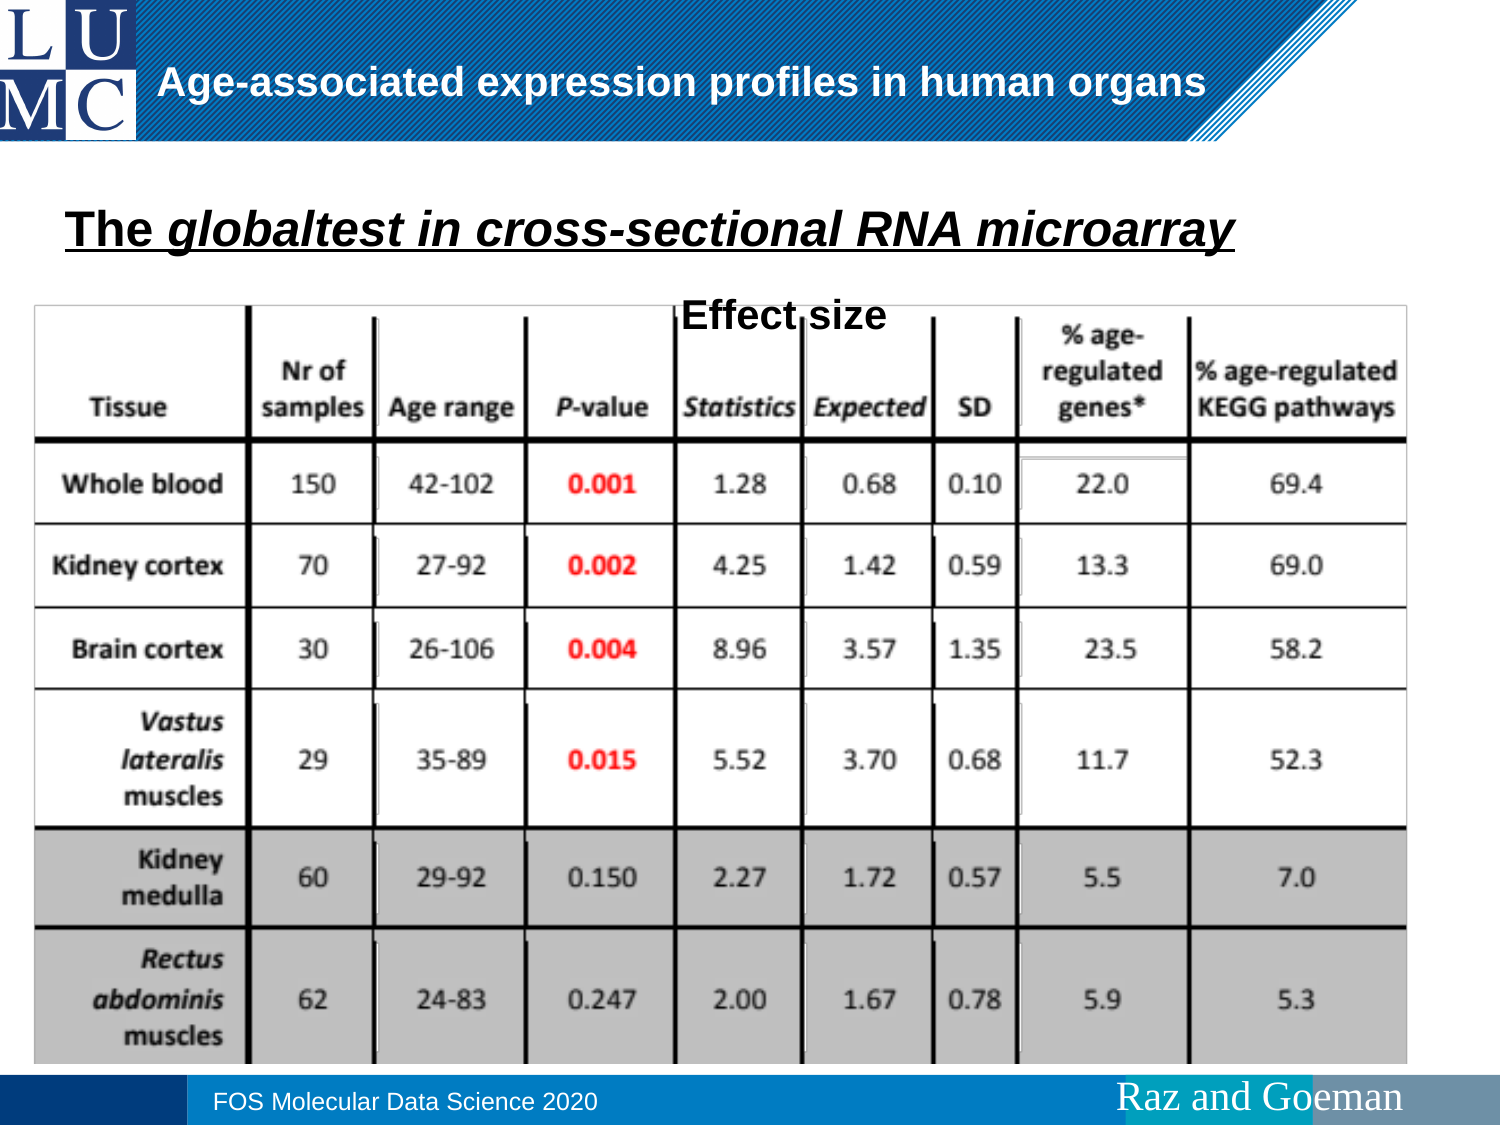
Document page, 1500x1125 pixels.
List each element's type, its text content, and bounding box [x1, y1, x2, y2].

picture [0, 0, 1500, 1074]
text_box Age-associated expression profiles in human organs [141, 37, 1223, 96]
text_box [8, 97, 1444, 1064]
footer FOS Molecular Data Science 2020 [213, 1074, 986, 1125]
text_box Raz and Goeman [1101, 1071, 1419, 1125]
